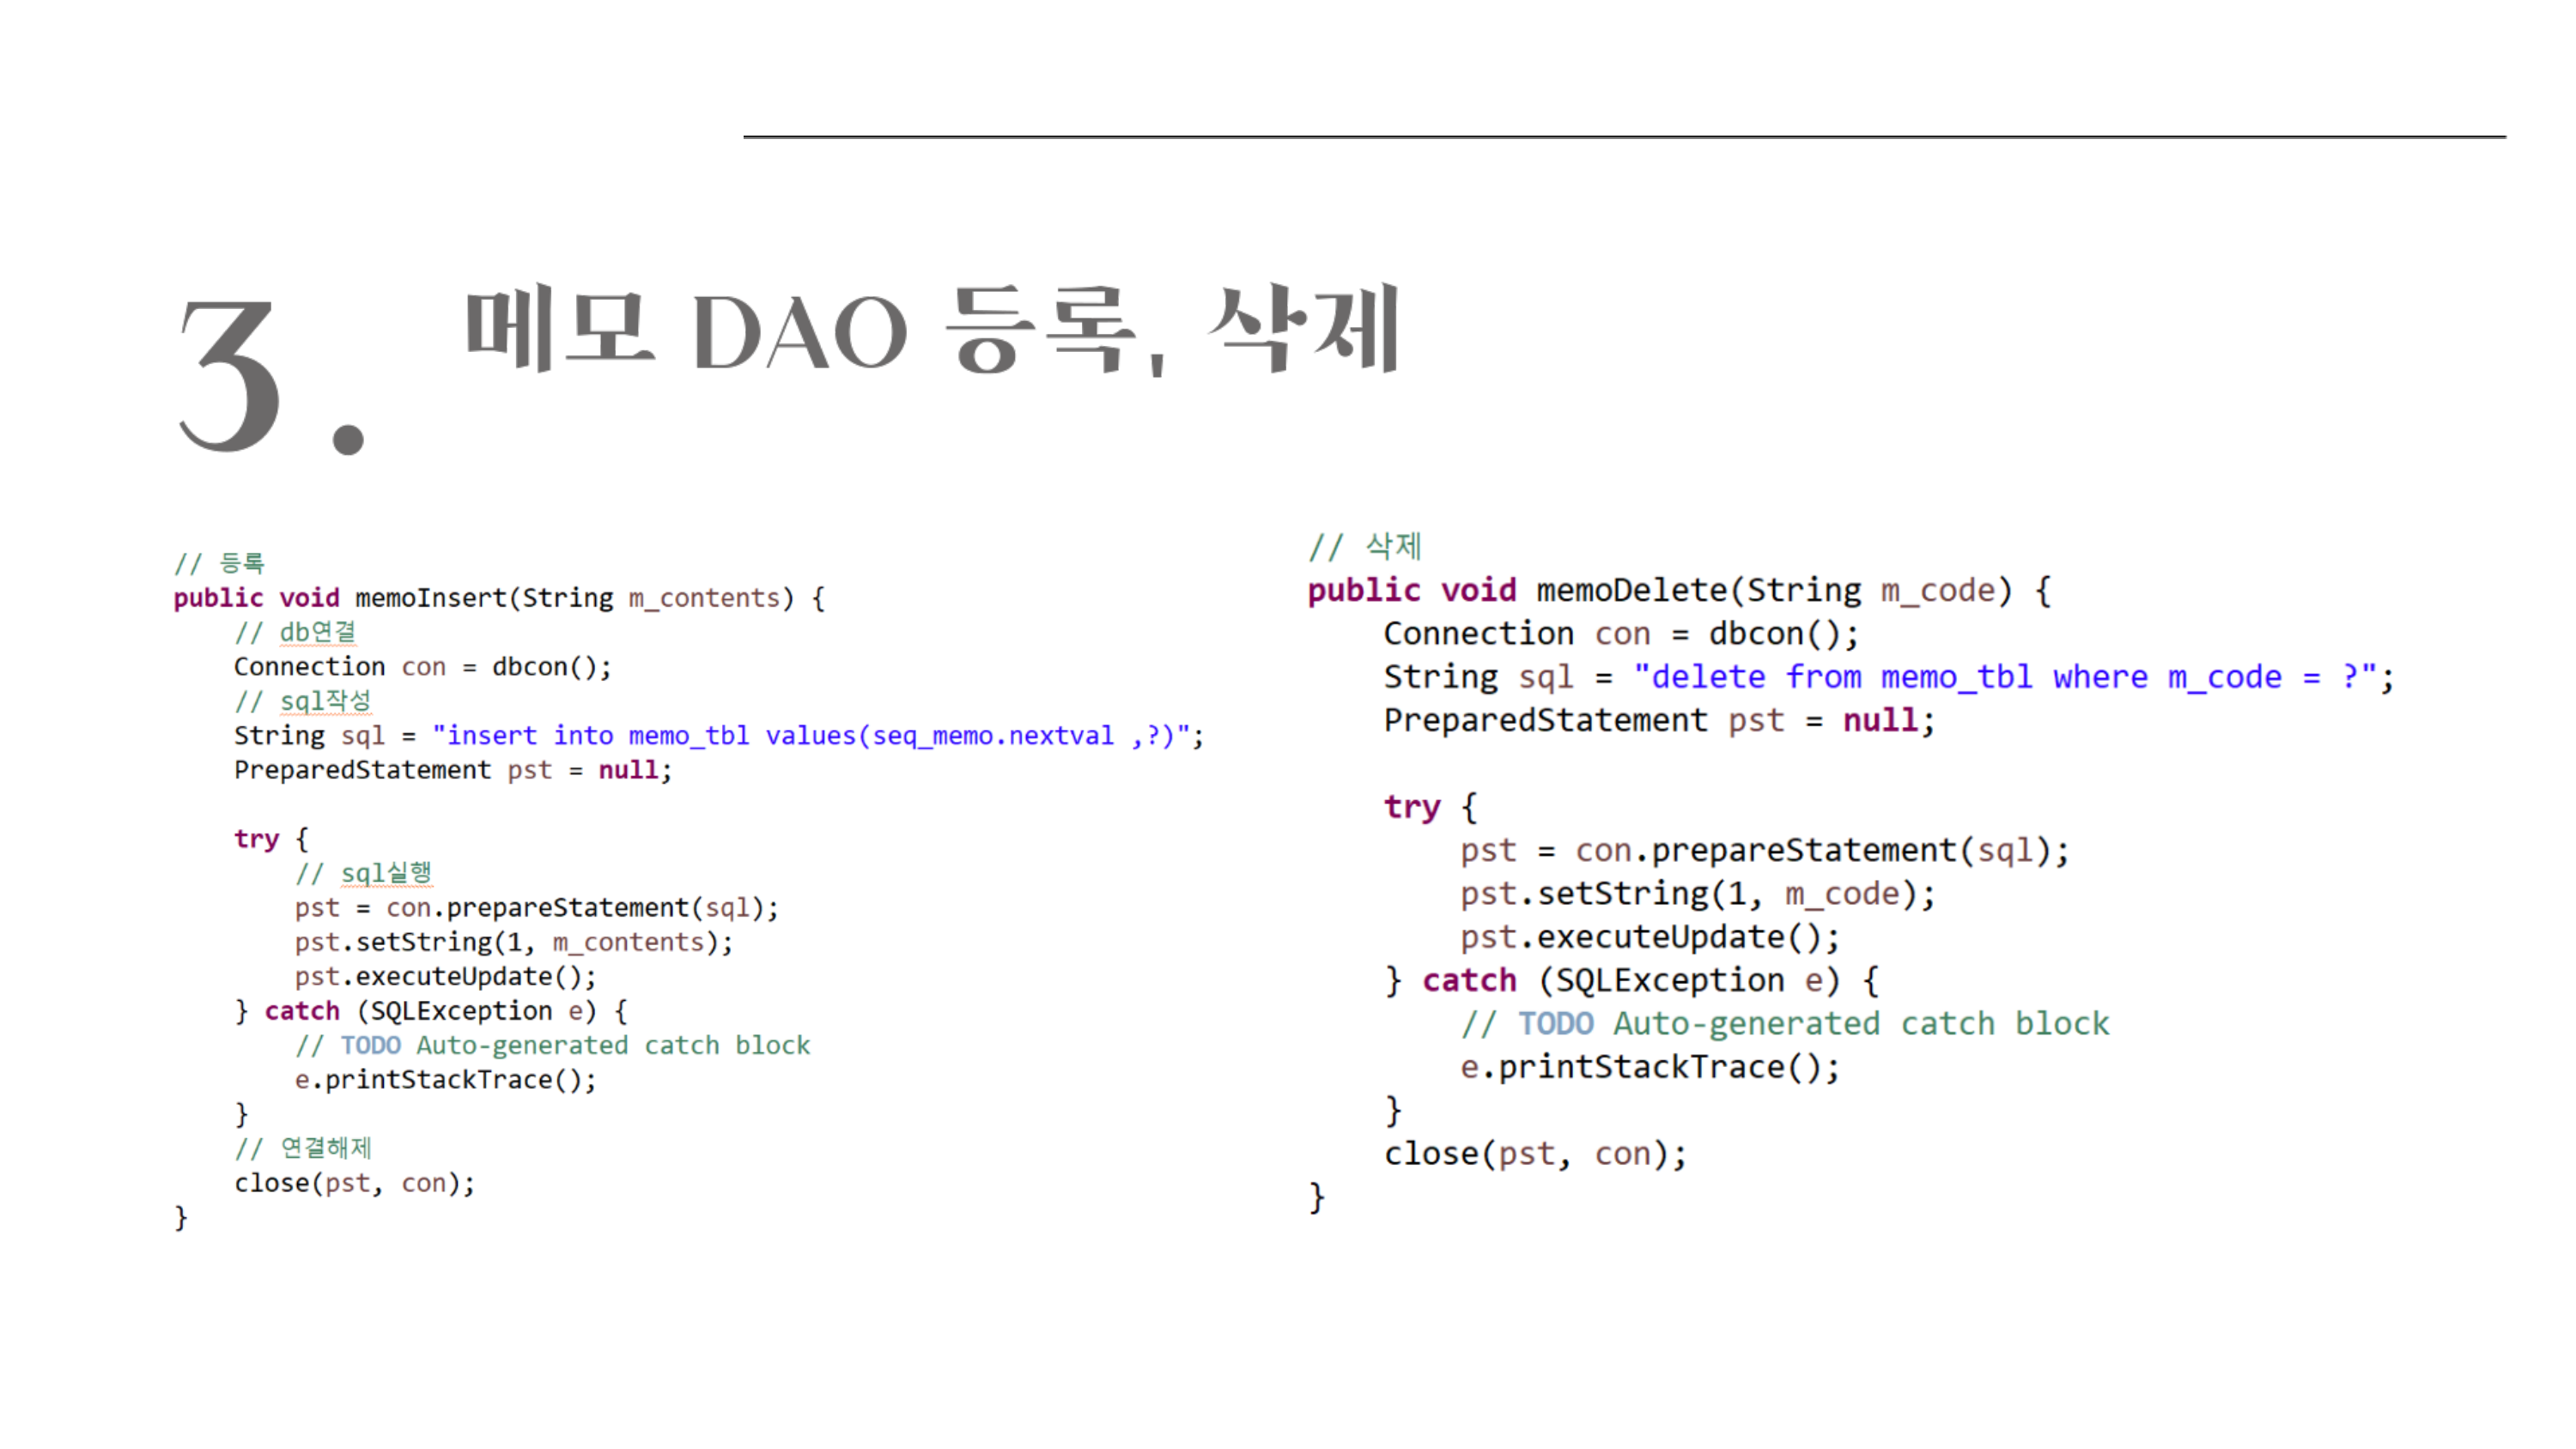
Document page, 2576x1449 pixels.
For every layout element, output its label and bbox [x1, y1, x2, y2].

text_box [743, 136, 2507, 139]
text_box [161, 527, 1229, 1246]
text_box [1287, 521, 2412, 1239]
picture [80, 149, 1514, 694]
